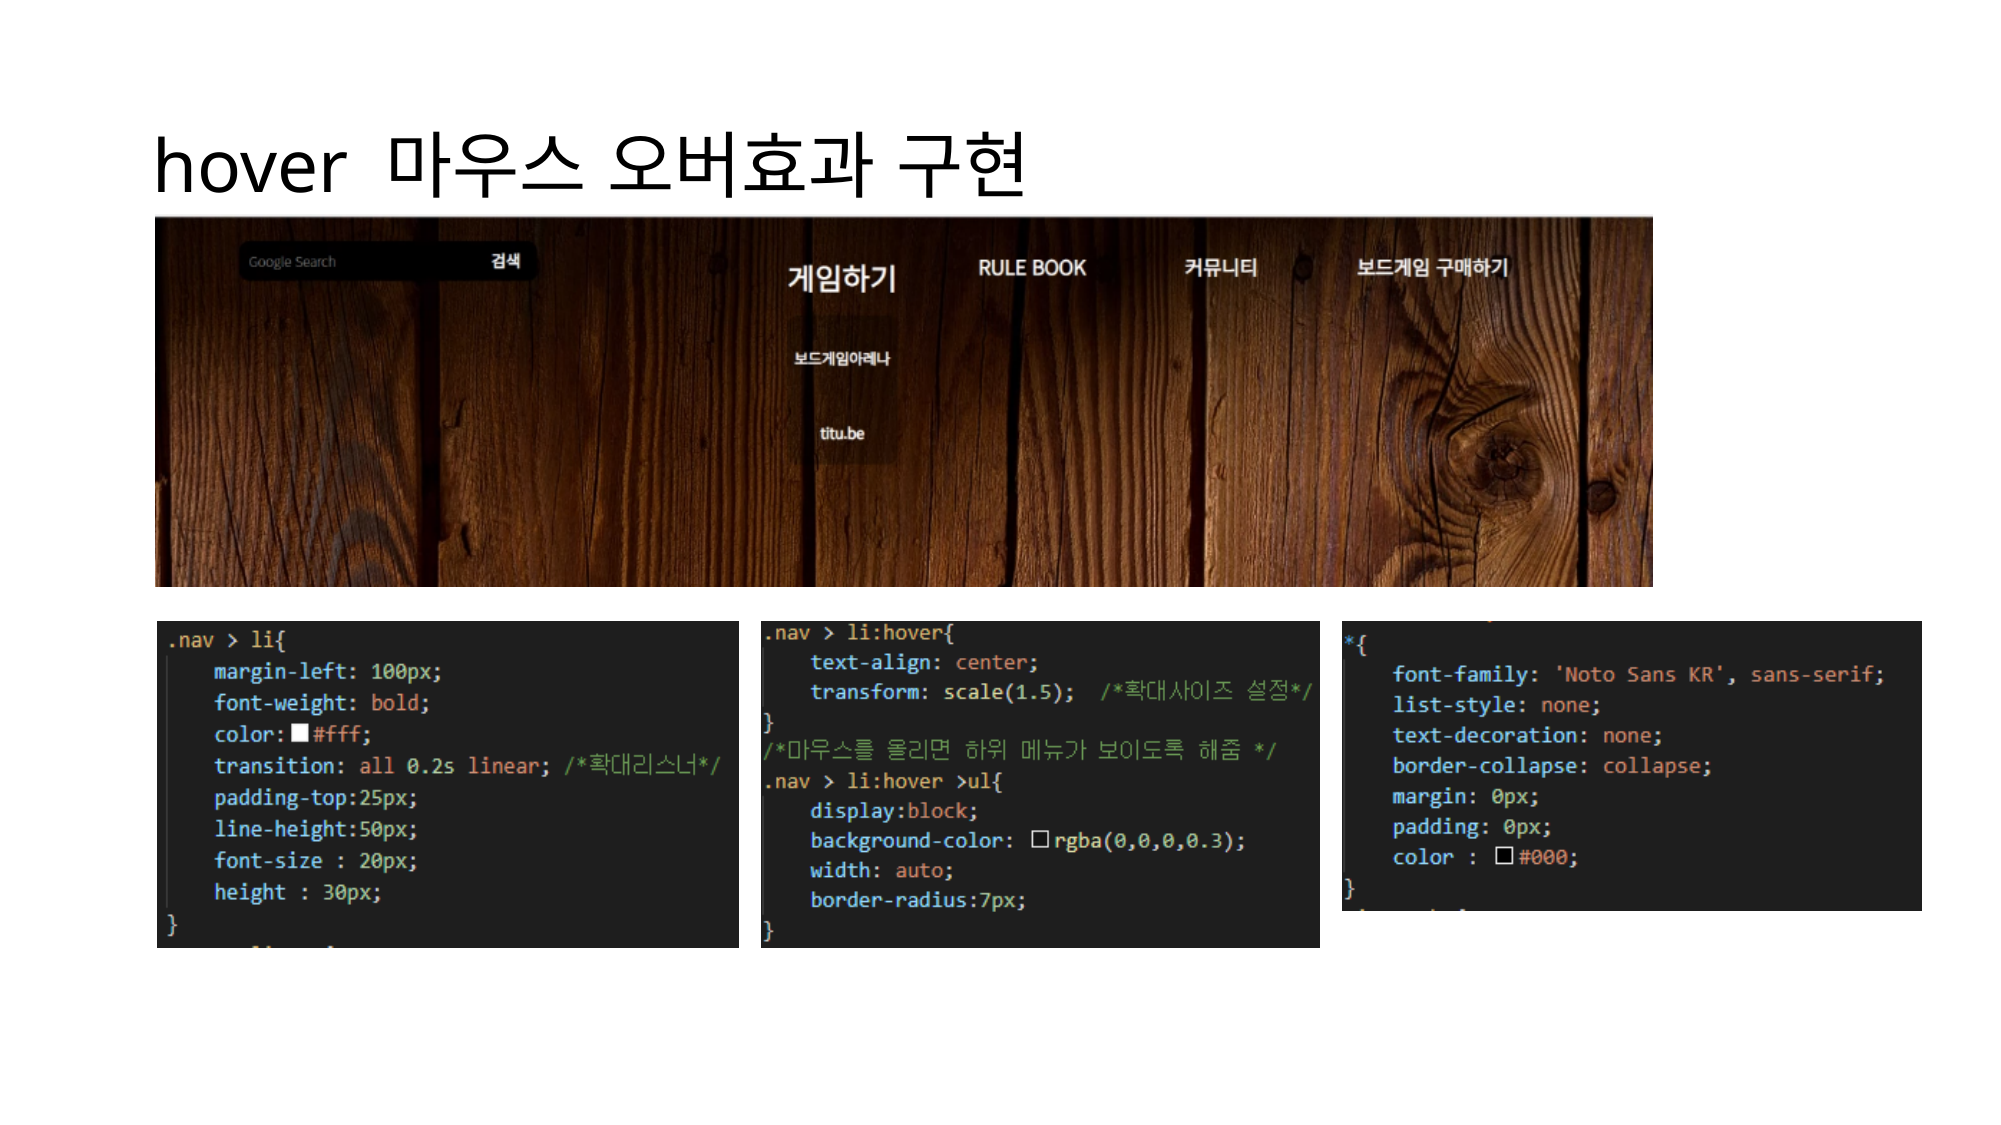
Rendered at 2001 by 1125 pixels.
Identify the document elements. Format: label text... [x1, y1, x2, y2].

picture [1342, 621, 1922, 911]
picture [154, 214, 1653, 587]
picture [157, 621, 739, 948]
title hover 마우스 오버효과 구현 [137, 59, 1863, 278]
picture [761, 621, 1320, 948]
